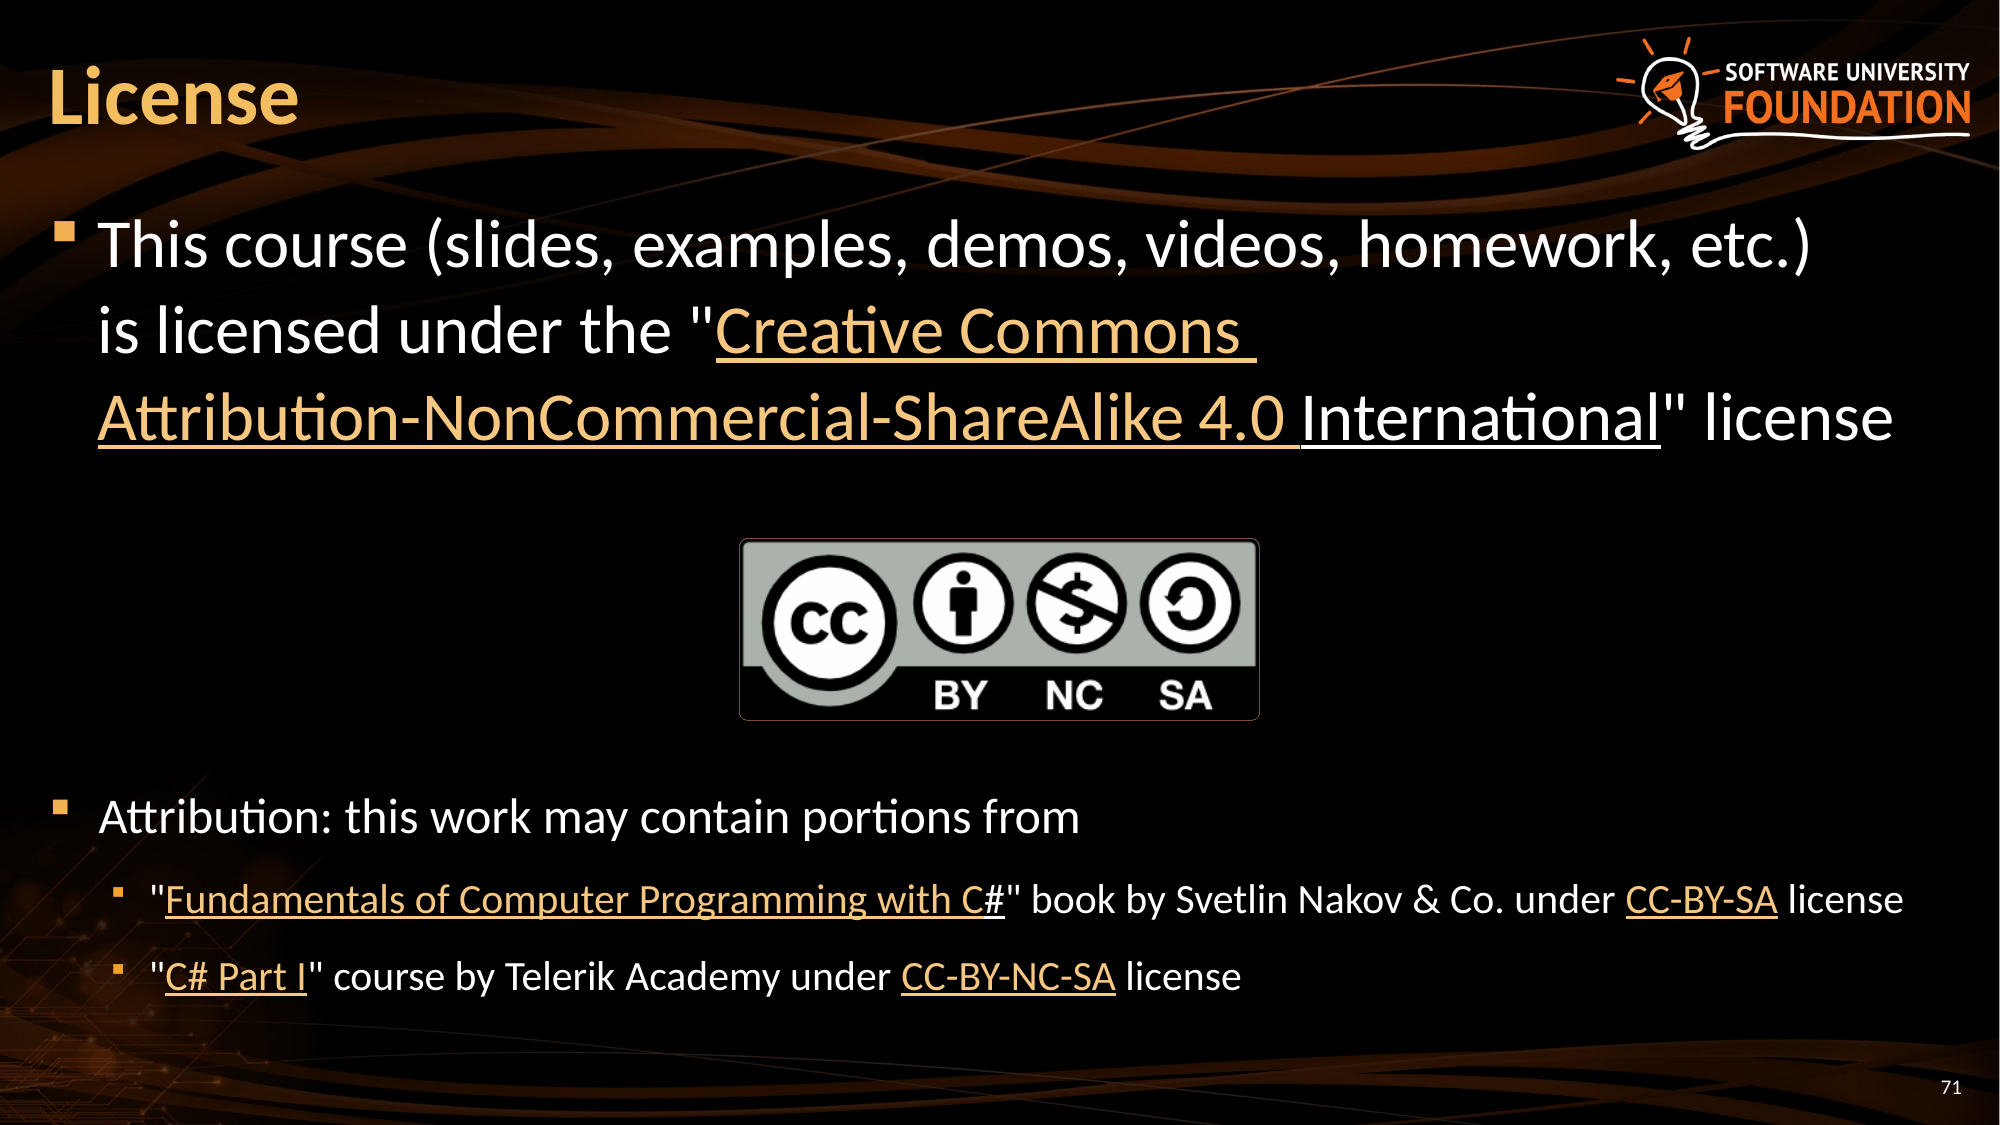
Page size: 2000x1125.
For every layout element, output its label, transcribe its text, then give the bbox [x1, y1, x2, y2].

picture [0, 0, 2000, 1125]
title License [30, 6, 1602, 189]
list Attribution: this work may contain portions from "Fundamentals of Computer Programming with C#" book by Svetlin Nakov & Co. under CC-BY-SA license "C# Part I" course by Telerik Academy under CC-BY-NC-SA license [30, 774, 1968, 1103]
list This course (slides, examples, demos, videos, homework, etc.) is licensed under the "Creative Commons Attribution-NonCommercial-ShareAlike 4.0 International" license [31, 188, 1968, 484]
